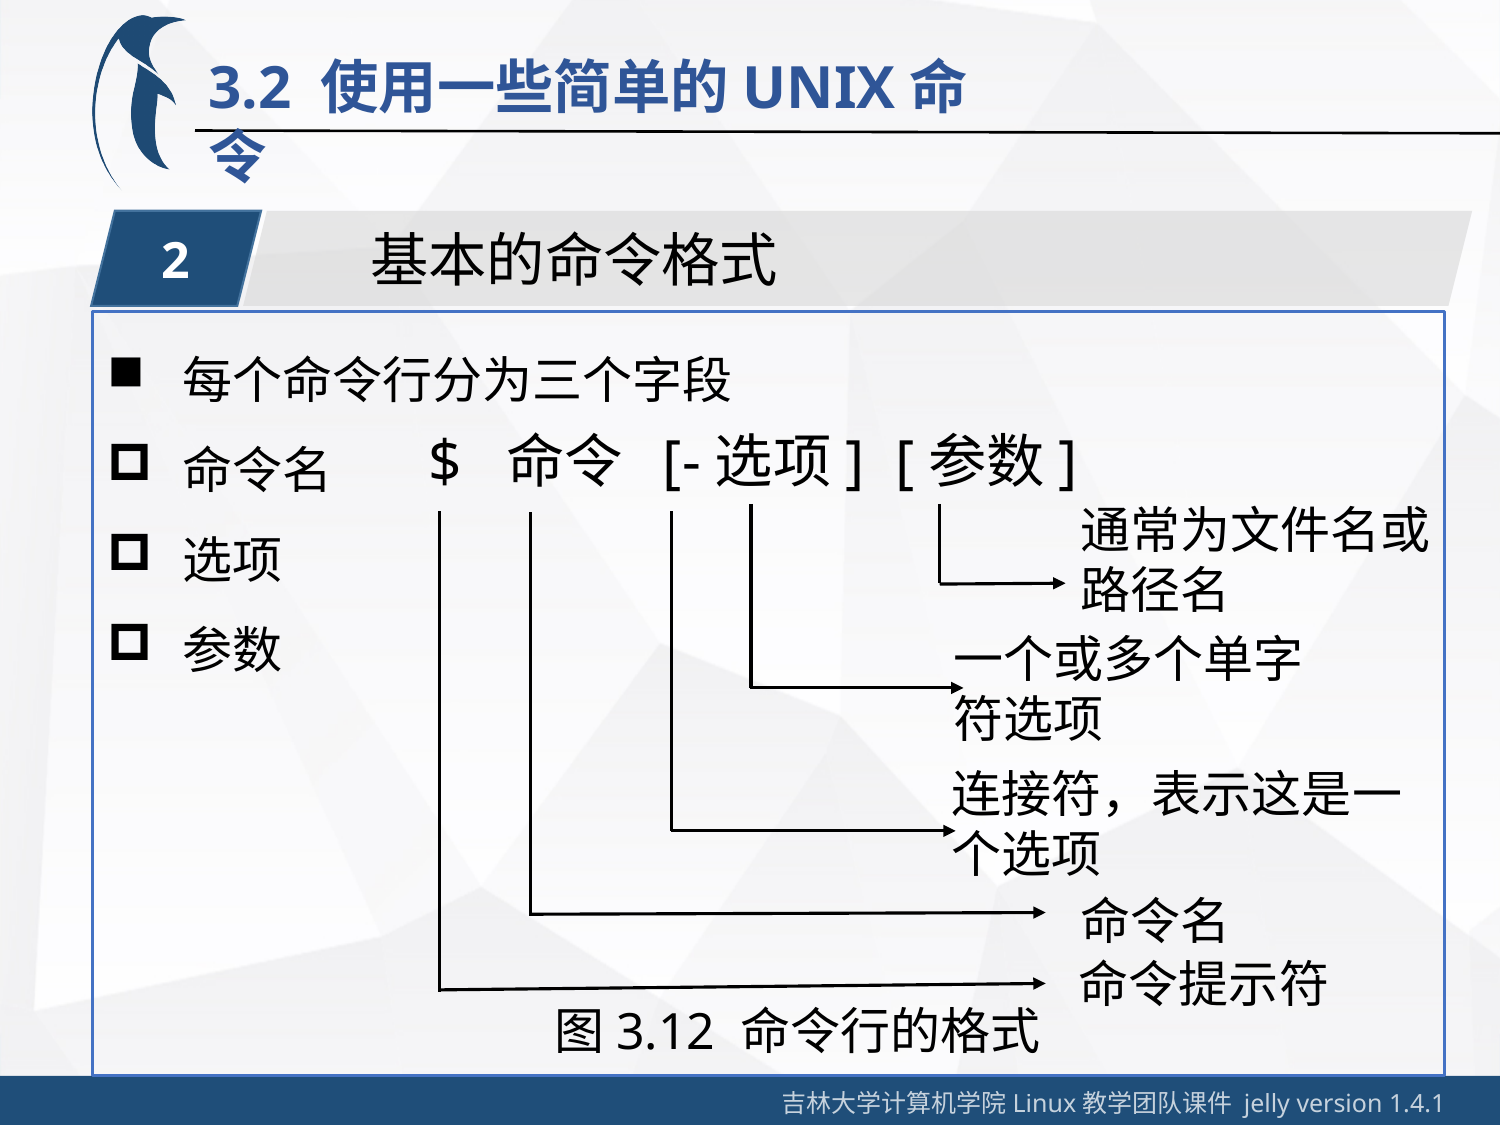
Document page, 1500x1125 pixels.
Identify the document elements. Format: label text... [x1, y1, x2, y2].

text_box $ 命令 [-选项] [参数] [413, 417, 1322, 502]
text_box 通常为文件名或路径名 [1065, 490, 1478, 626]
text_box 一个或多个单字符选项 [938, 619, 1351, 755]
text_box 命令提示符 [1064, 945, 1477, 1021]
text_box 图3.12 命令行的格式 [539, 992, 1055, 1068]
text_box 3.2 使用一些简单的UNIX命令 [193, 42, 1026, 198]
text_box 每个命令行分为三个字段 命令名 选项 参数 [92, 311, 1445, 1076]
text_box 命令名 [1065, 882, 1478, 958]
text_box 2 [89, 209, 263, 307]
picture [0, 0, 1500, 1075]
text_box 连接符，表示这是一个选项 [937, 755, 1427, 891]
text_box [438, 983, 1046, 990]
text_box 基本的命令格式 [241, 209, 1474, 307]
